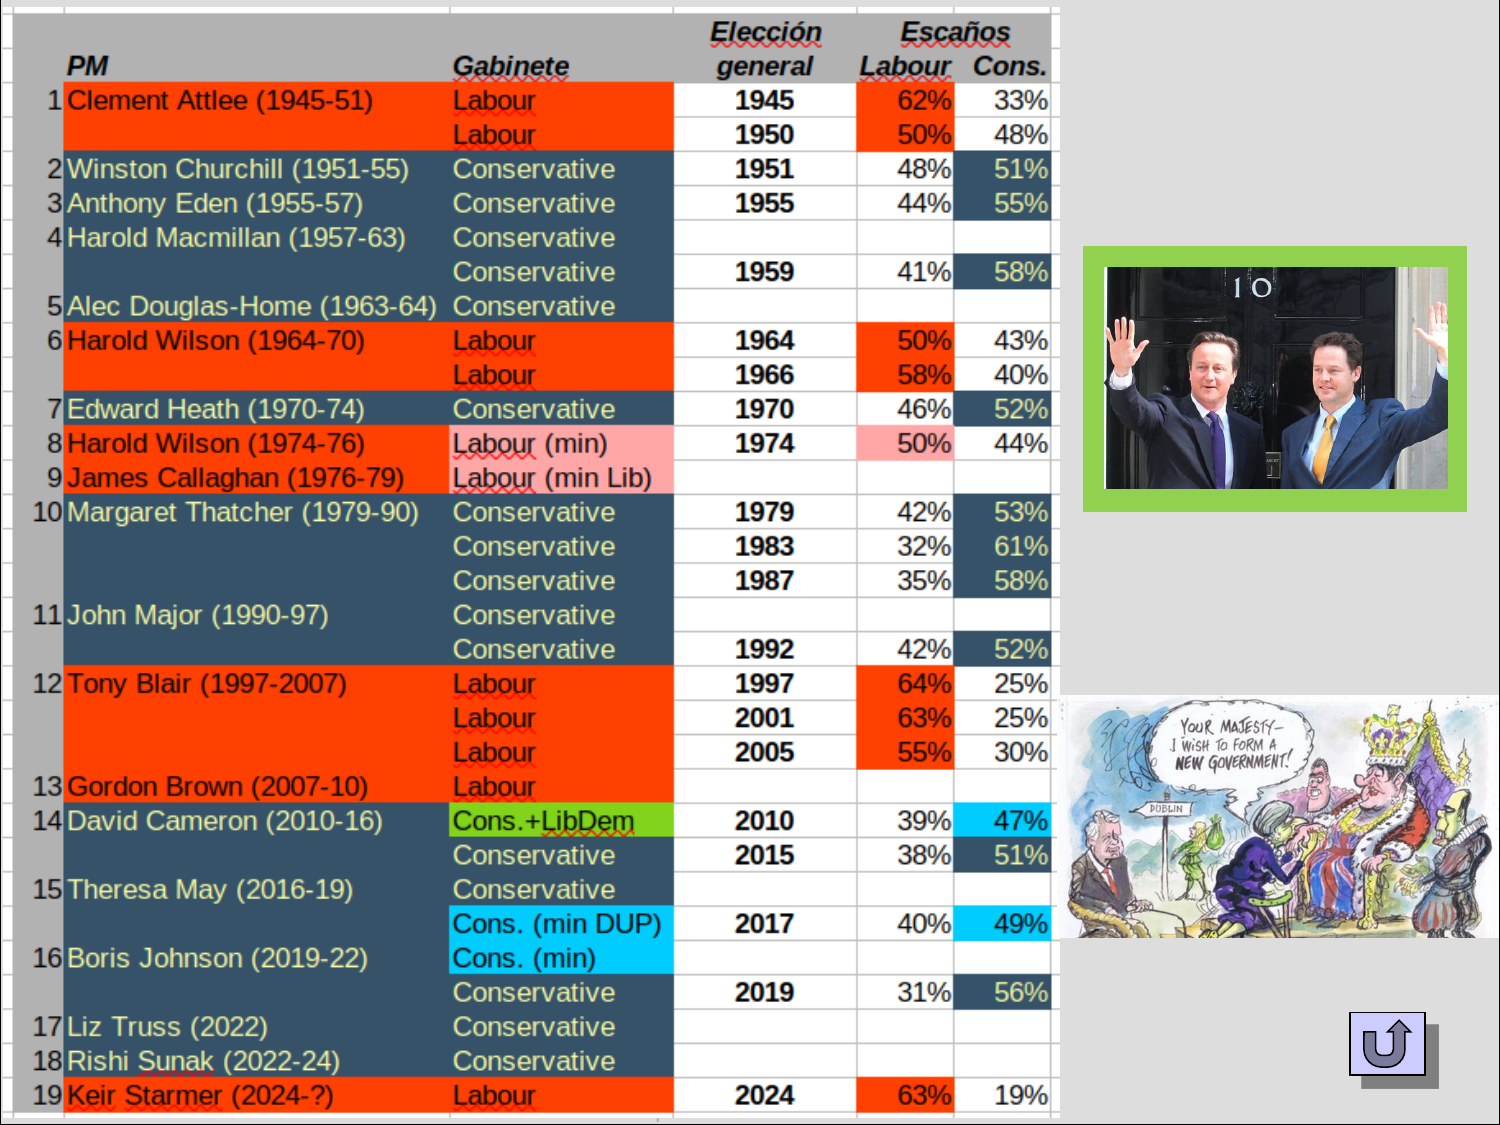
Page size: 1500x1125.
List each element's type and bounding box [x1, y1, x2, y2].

text_box [1083, 246, 1467, 512]
text_box [1349, 1012, 1425, 1075]
picture [3, 7, 1499, 1118]
